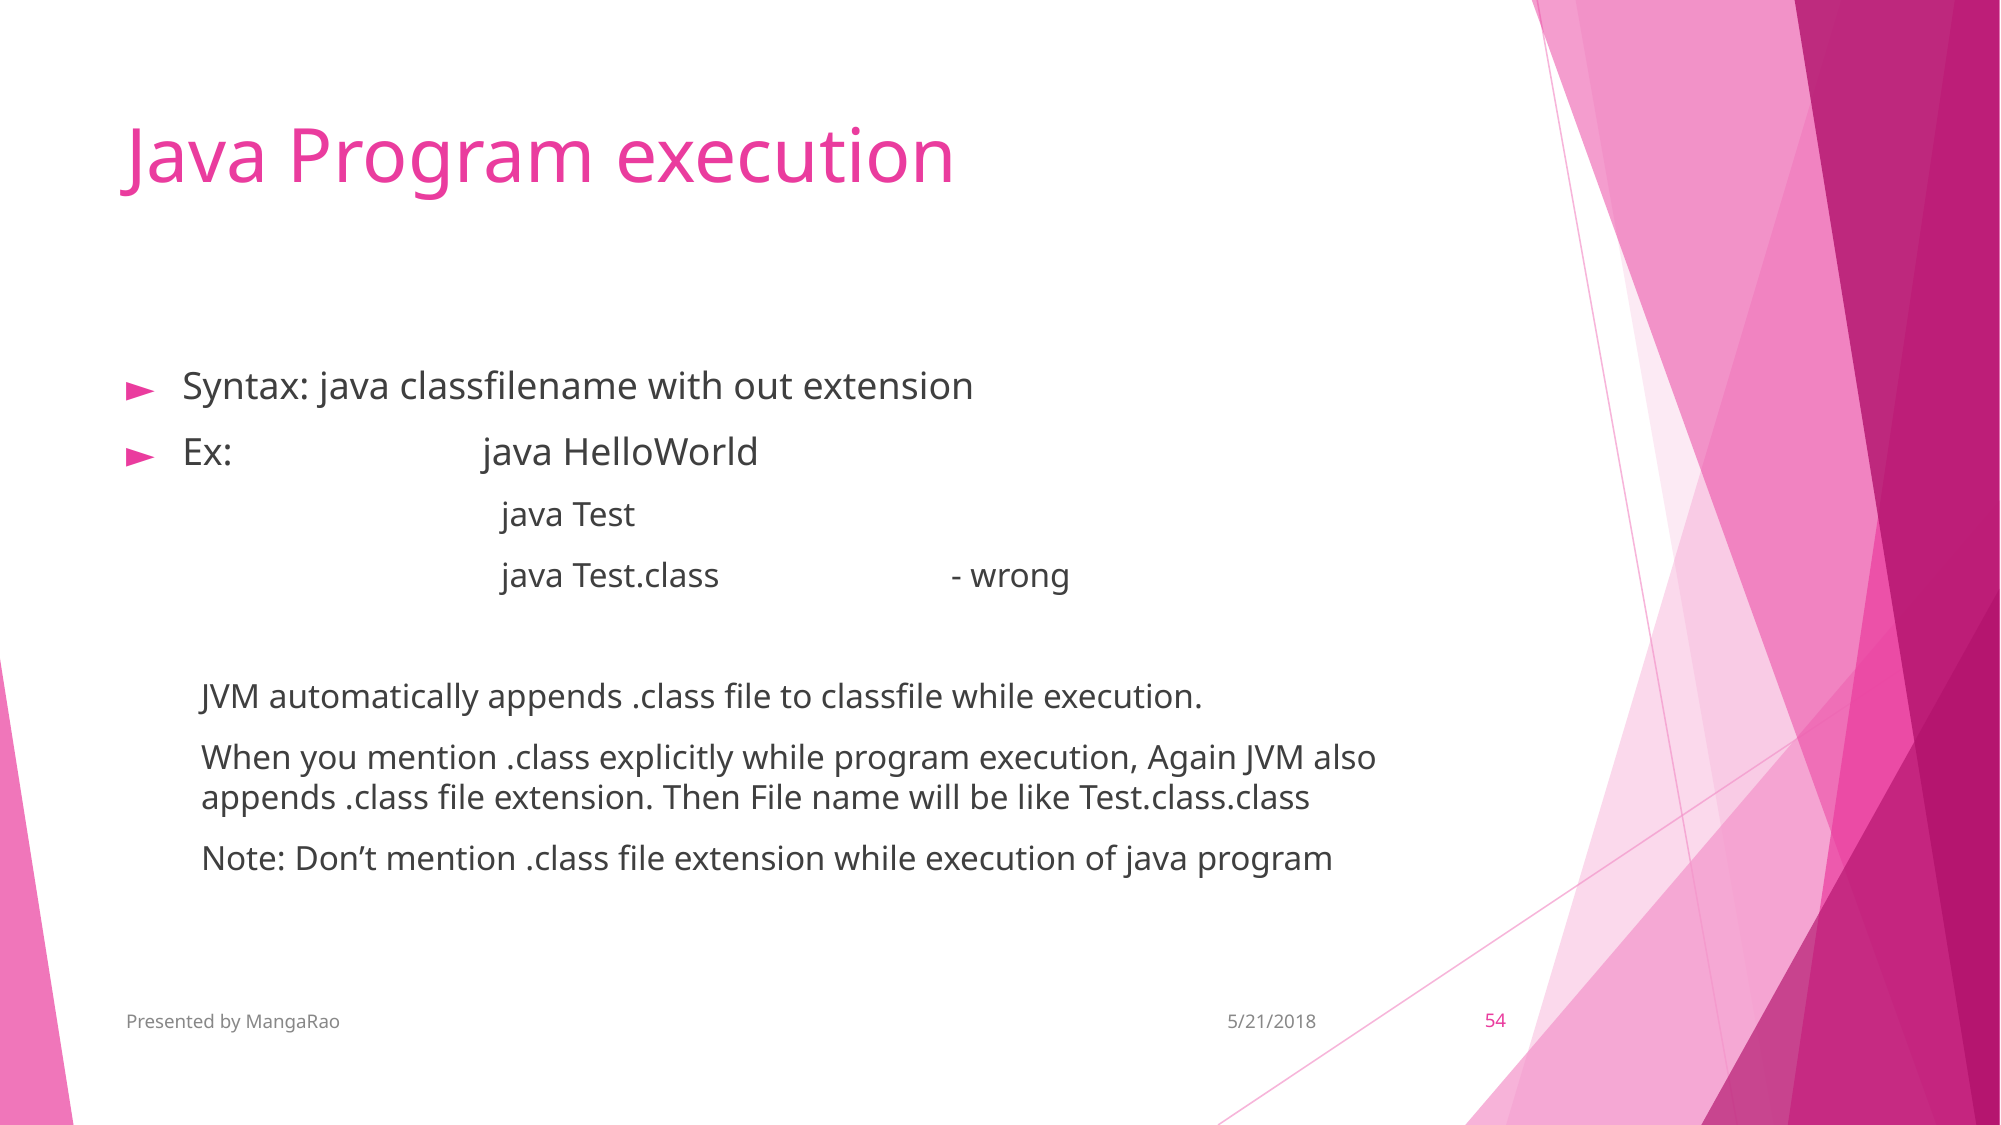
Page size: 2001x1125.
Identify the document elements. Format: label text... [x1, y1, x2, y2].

list Syntax: java classfilename with out extension Ex: java HelloWorld java Test java Test.class - wrong JVM automatically appends .class file to classfile while execution. When you mention .class explicitly while program execution, Again JVM also appends .class file extension. Then File name will be like Test.class.class Note: Don’t mention .class file extension while execution of java program [111, 354, 1522, 992]
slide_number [1181, 991, 1332, 1051]
slide_number ‹#› [1409, 991, 1522, 1051]
title Java Program execution [111, 99, 1522, 317]
footer Presented by MangaRao [111, 991, 1145, 1051]
